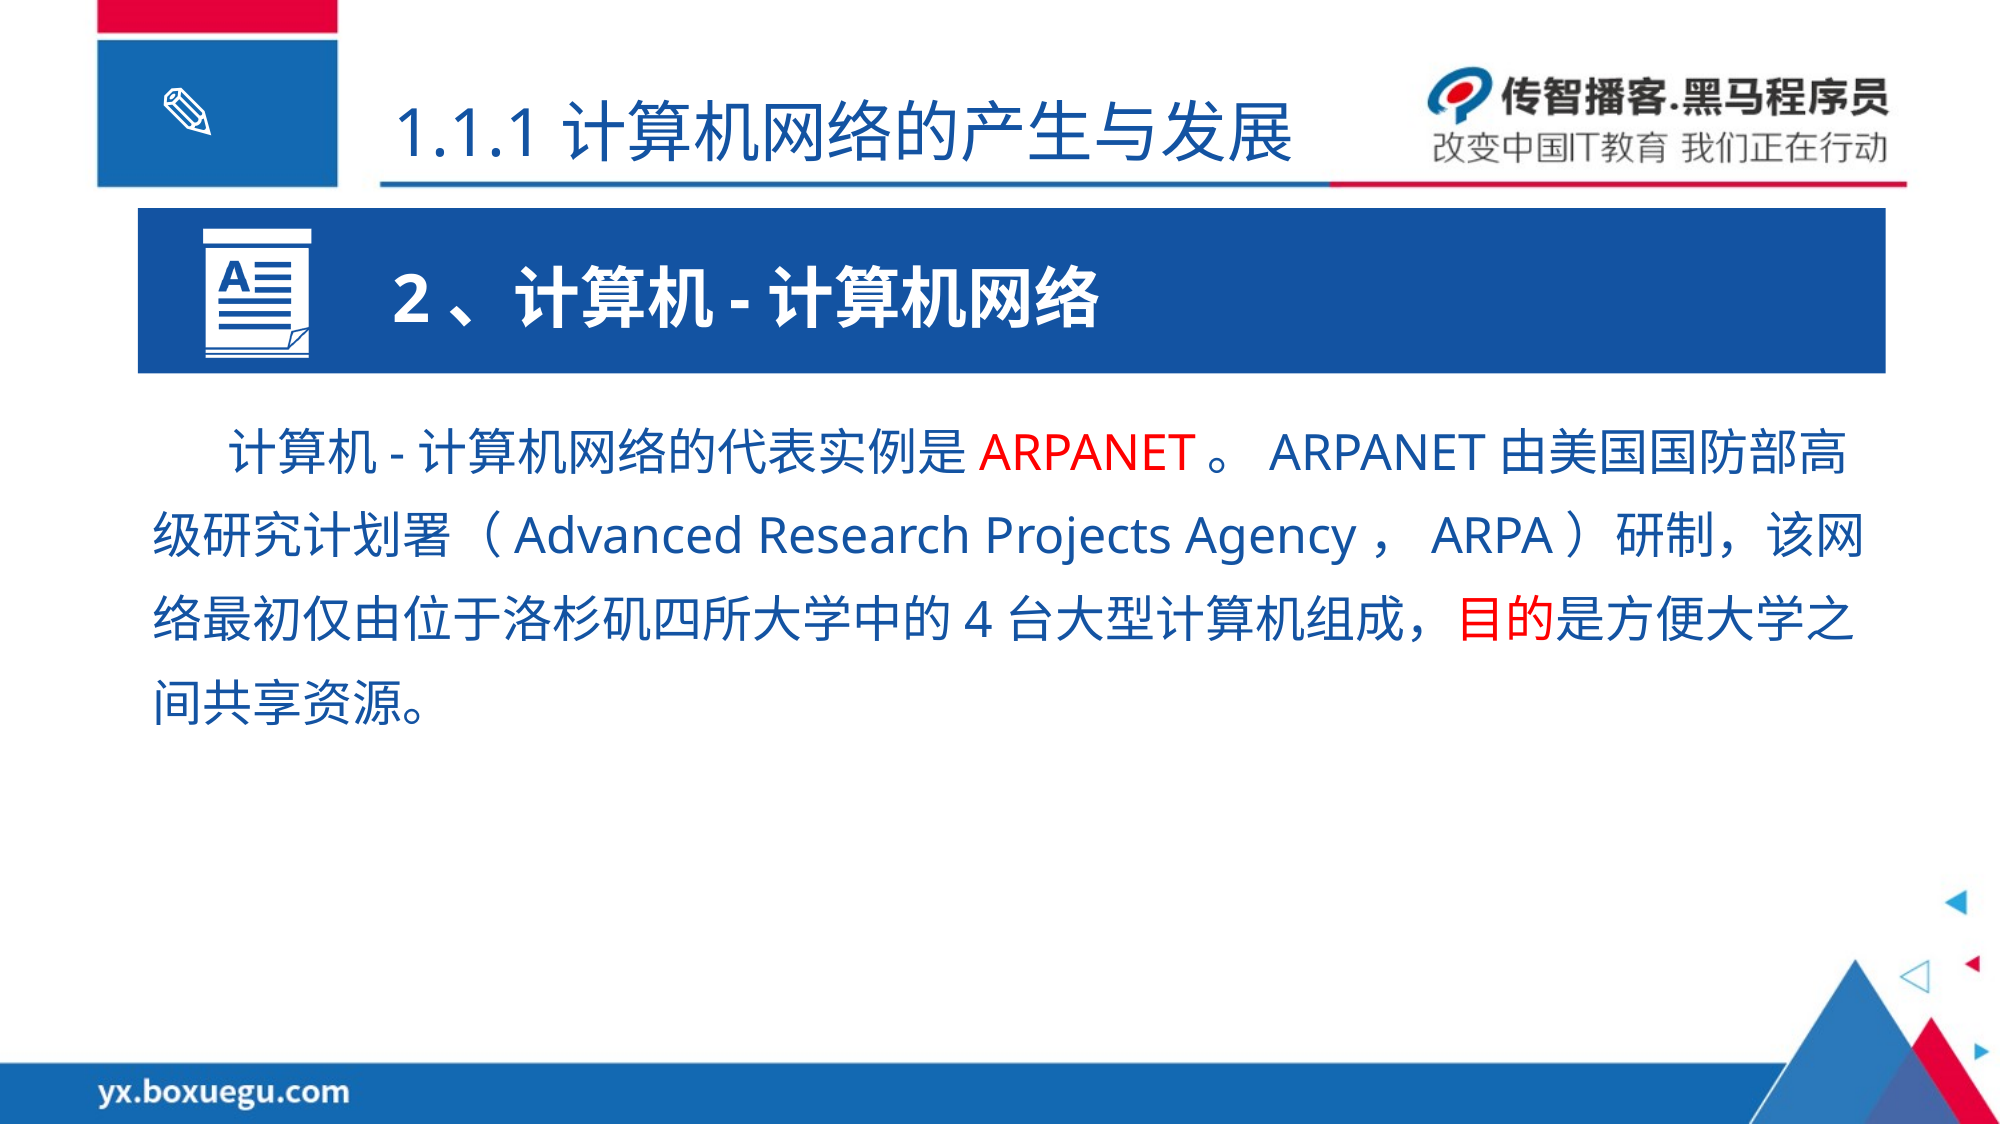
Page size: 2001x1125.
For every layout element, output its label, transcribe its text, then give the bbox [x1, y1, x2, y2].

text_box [137, 208, 1886, 374]
picture [0, 0, 2000, 1124]
text_box 计算机-计算机网络的代表实例是ARPANET。ARPANET由美国国防部高级研究计划署（Advanced Research Projects Agency，ARPA）研制，该网络最初仅由位于洛杉矶四所大学中的4台大型计算机组成，目的是方便大学之间共享资源。 [137, 374, 1886, 755]
text_box 1.1.1计算机网络的产生与发展 [378, 82, 1315, 177]
